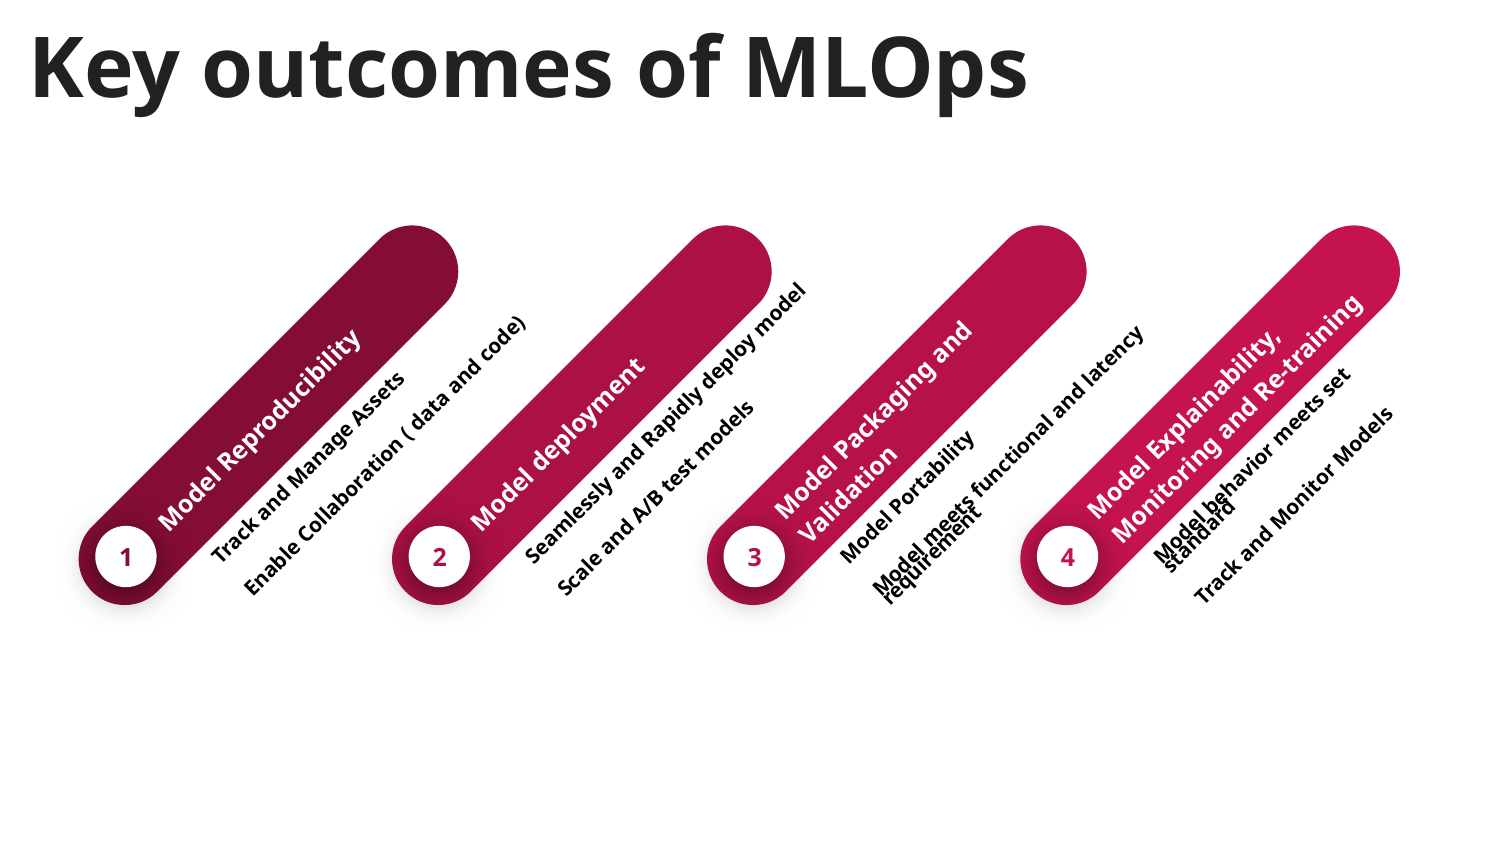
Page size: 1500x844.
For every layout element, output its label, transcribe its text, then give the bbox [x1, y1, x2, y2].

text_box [687, 203, 1235, 625]
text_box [372, 206, 683, 625]
title Key outcomes of MLOps [13, 0, 1412, 130]
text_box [1001, 206, 1449, 625]
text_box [59, 206, 370, 625]
